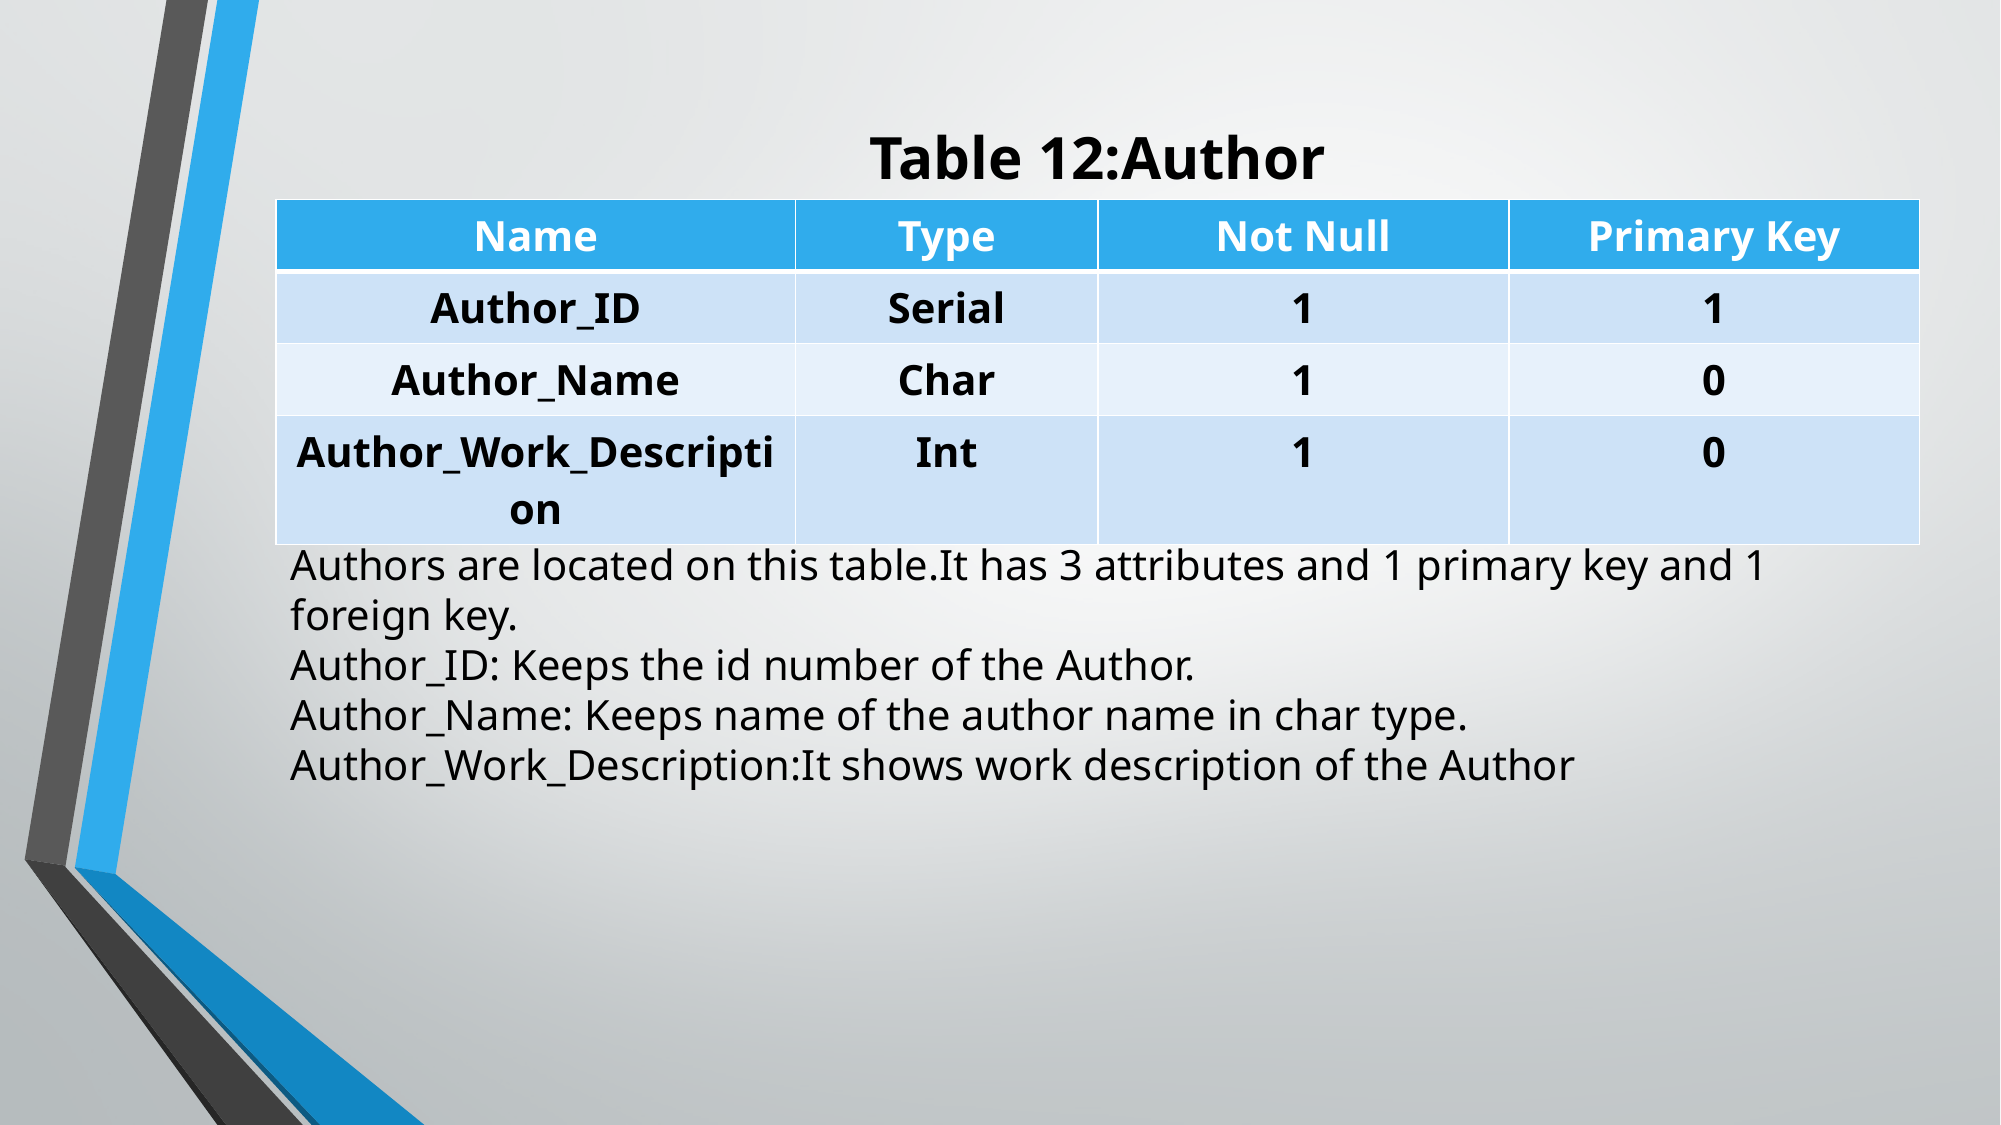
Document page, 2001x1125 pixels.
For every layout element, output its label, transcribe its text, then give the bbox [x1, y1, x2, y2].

table_cell 1 [1099, 274, 1508, 343]
table_cell 1 [1510, 274, 1919, 343]
text_box Authors are located on this table.It has 3 attributes and 1 primary key and 1 foreign key. Author_ID: Keeps the id number of the Author. Author_Name: Keeps name of the author name in char type. Author_Work_Description:It shows work description of the Author [276, 531, 1920, 797]
table_header Type [796, 200, 1097, 269]
table_cell Author_Work_Description [277, 416, 795, 531]
table_cell 0 [1510, 344, 1919, 415]
table_cell Author_Name [277, 344, 795, 415]
table_cell 1 [1099, 344, 1508, 415]
table_header Not Null [1099, 200, 1508, 269]
table_header Primary Key [1510, 200, 1919, 269]
text_box Table 12:Author [855, 113, 1341, 199]
table_header Name [277, 200, 795, 269]
table_cell Author_ID [277, 274, 795, 343]
table_cell Serial [796, 274, 1097, 343]
table_cell 1 [1099, 416, 1508, 531]
table_cell Char [796, 344, 1097, 415]
table_cell Int [796, 416, 1097, 531]
table_cell 0 [1510, 416, 1919, 531]
